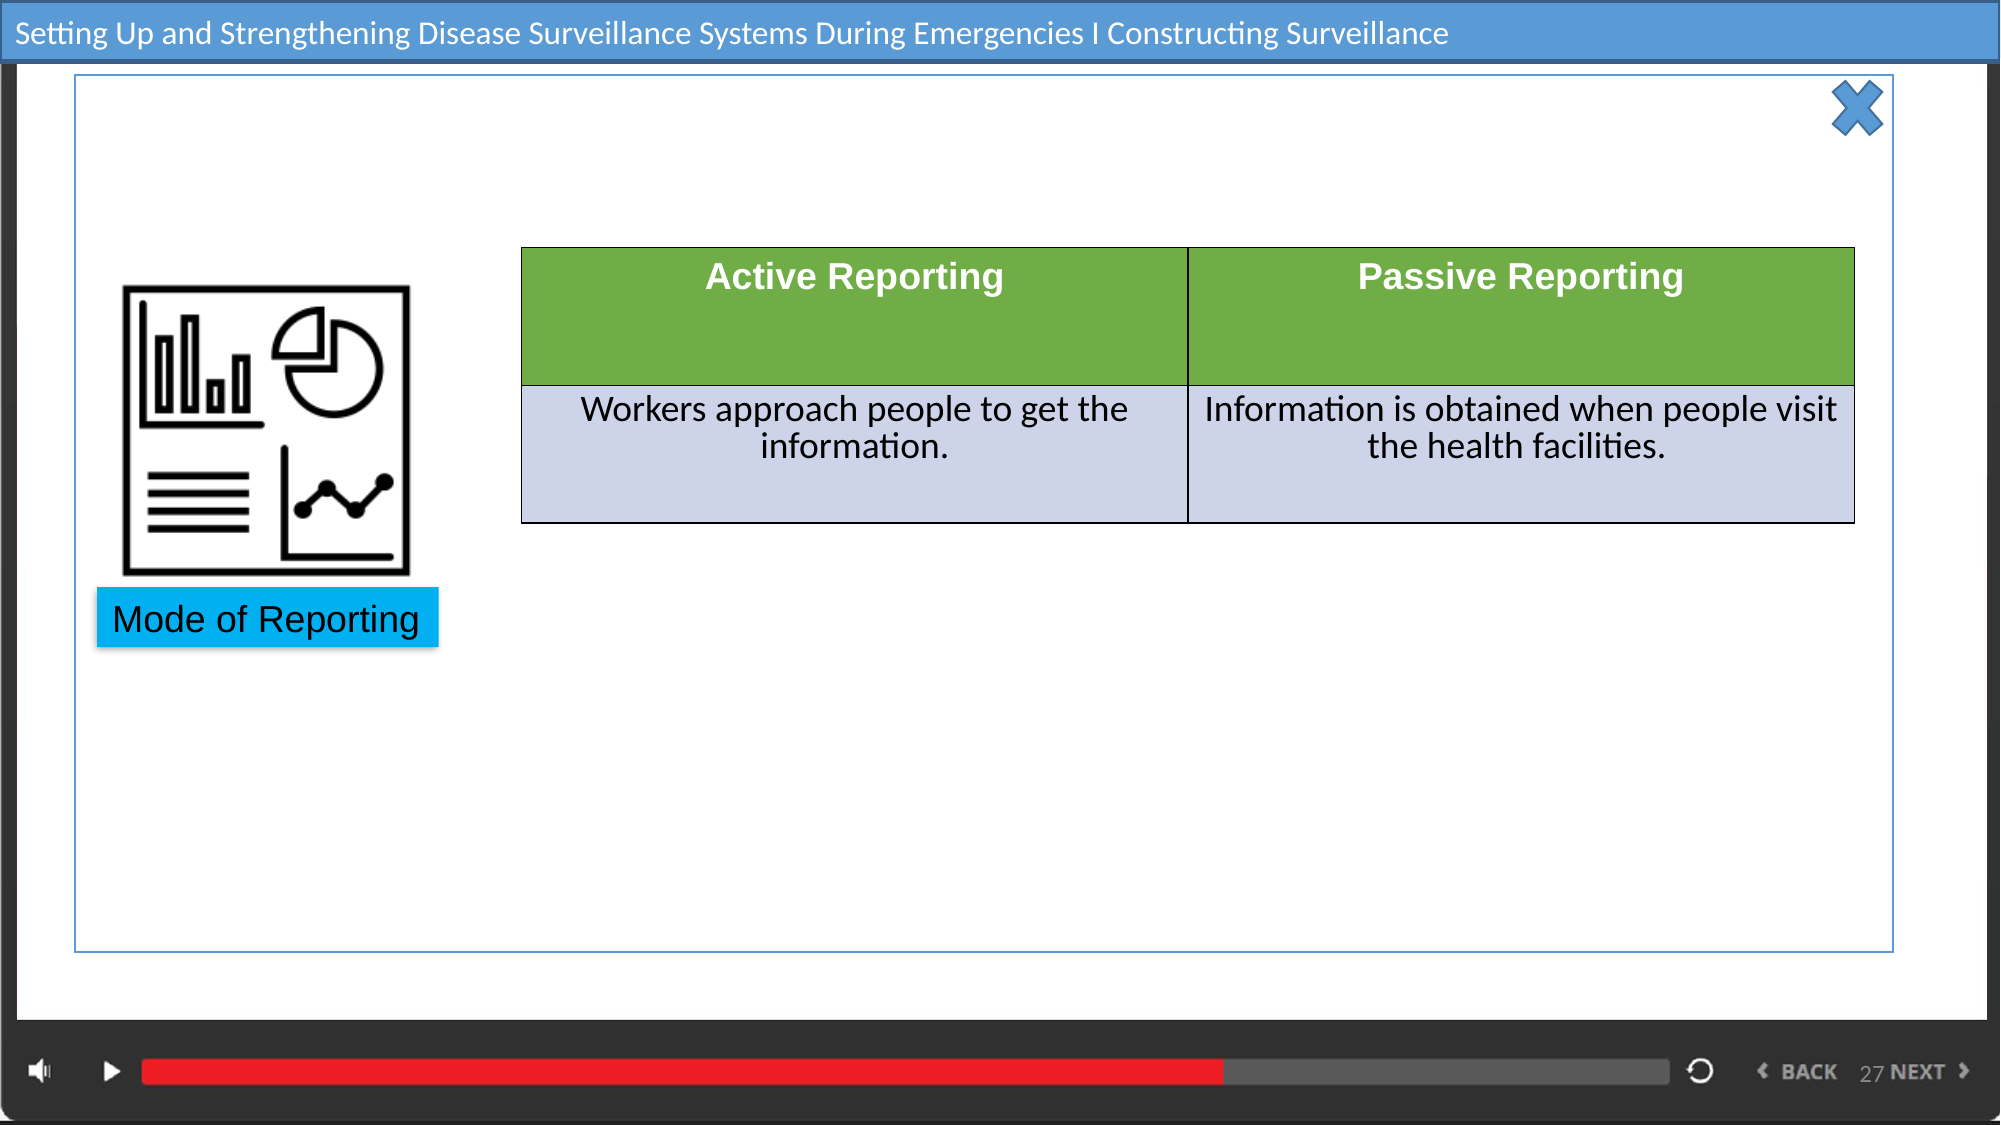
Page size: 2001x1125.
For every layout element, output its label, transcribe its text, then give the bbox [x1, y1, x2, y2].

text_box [69, 87, 1843, 917]
text_box Setting Up and Strengthening Disease Surveillance Systems During Emergencies I Constructing Surveillance [0, 1, 2000, 8]
text_box [1838, 81, 1883, 135]
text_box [96, 274, 439, 648]
text_box [75, 74, 1894, 952]
picture [0, 5, 2000, 1125]
table_header Passive Reporting [1850, 248, 1854, 385]
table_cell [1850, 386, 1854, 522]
slide_number ‹#› [1433, 1042, 1900, 1103]
